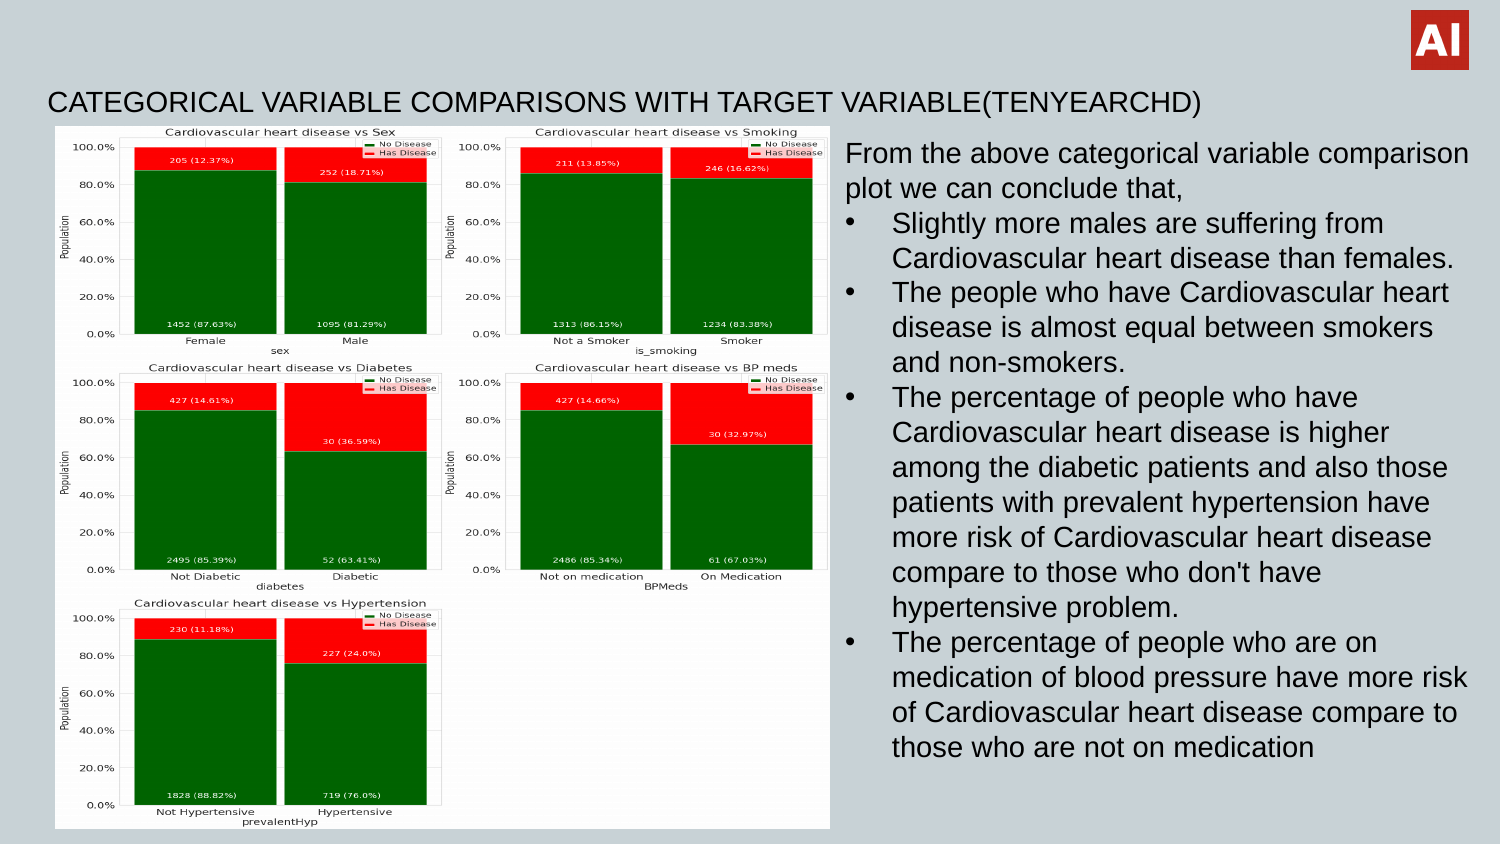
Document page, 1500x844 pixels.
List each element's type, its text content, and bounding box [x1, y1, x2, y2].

text_box From the above categorical variable comparison plot we can conclude that, Slightly more males are suffering from Cardiovascular heart disease than females. The people who have Cardiovascular heart disease is almost equal between smokers and non-smokers. The percentage of people who have Cardiovascular heart disease is higher among the diabetic patients and also those patients with prevalent hypertension have more risk of Cardiovascular heart disease compare to those who don't have hypertensive problem. The percentage of people who are on medication of blood pressure have more risk of Cardiovascular heart disease compare to those who are not on medication [832, 126, 1500, 771]
picture [55, 126, 831, 829]
picture [1411, 10, 1469, 70]
text_box CATEGORICAL VARIABLE COMPARISONS WITH TARGET VARIABLE(TENYEARCHD) [32, 76, 1253, 126]
